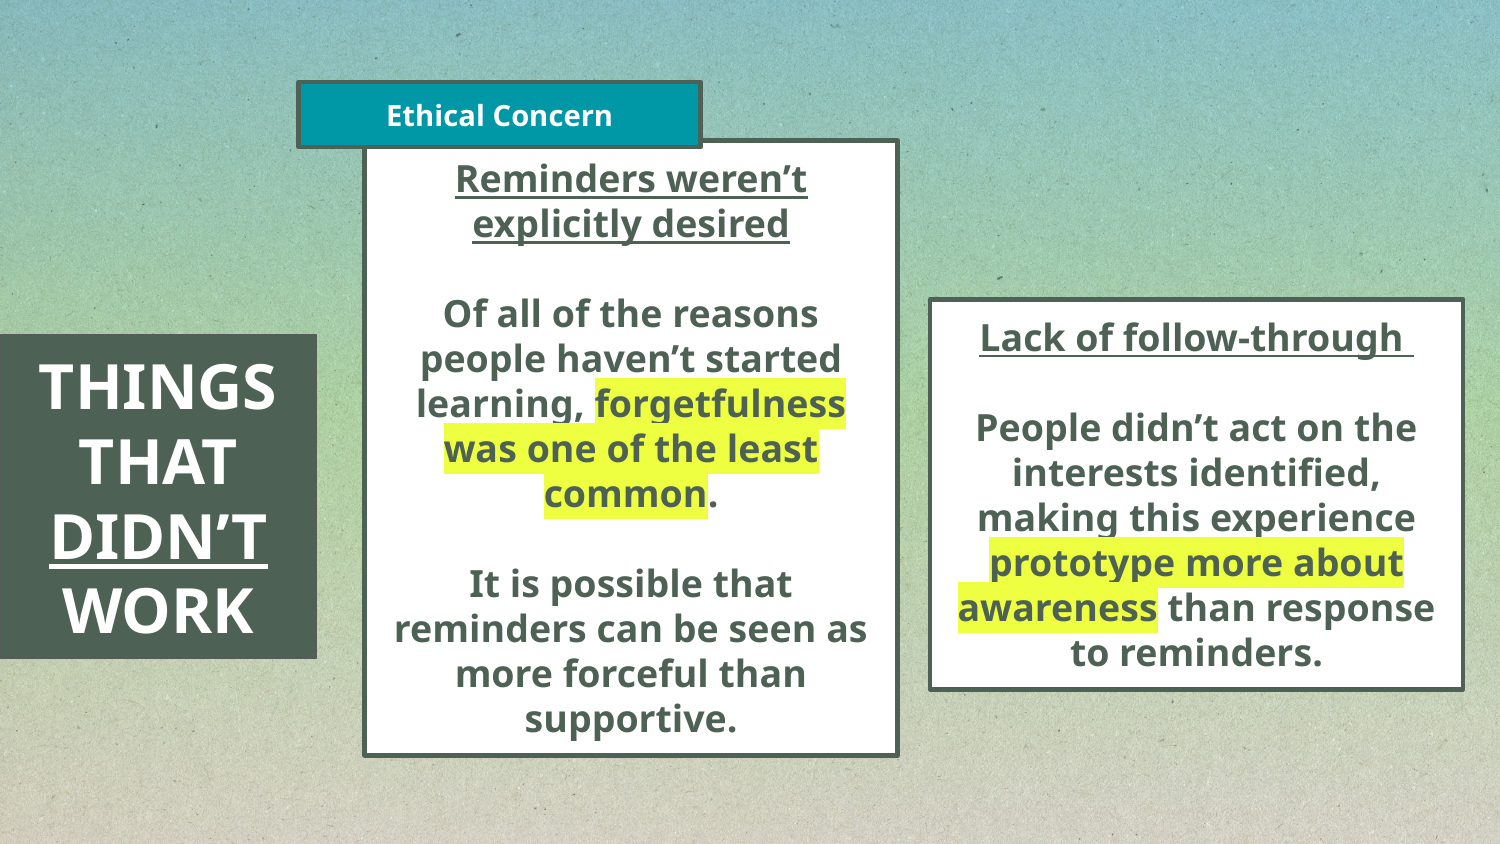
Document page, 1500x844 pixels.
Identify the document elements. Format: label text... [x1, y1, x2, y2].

text_box Reminders weren’t explicitly desired Of all of the reasons people haven’t started learning, forgetfulness was one of the least common. It is possible that reminders can be seen as more forceful than supportive. [364, 140, 898, 756]
text_box THINGS THAT DIDN’T WORK [0, 335, 317, 658]
text_box Lack of follow-through People didn’t act on the interests identified, making this experience prototype more about awareness than response to reminders. [930, 299, 1464, 690]
text_box Ethical Concern [298, 82, 701, 147]
picture [0, 0, 1500, 844]
